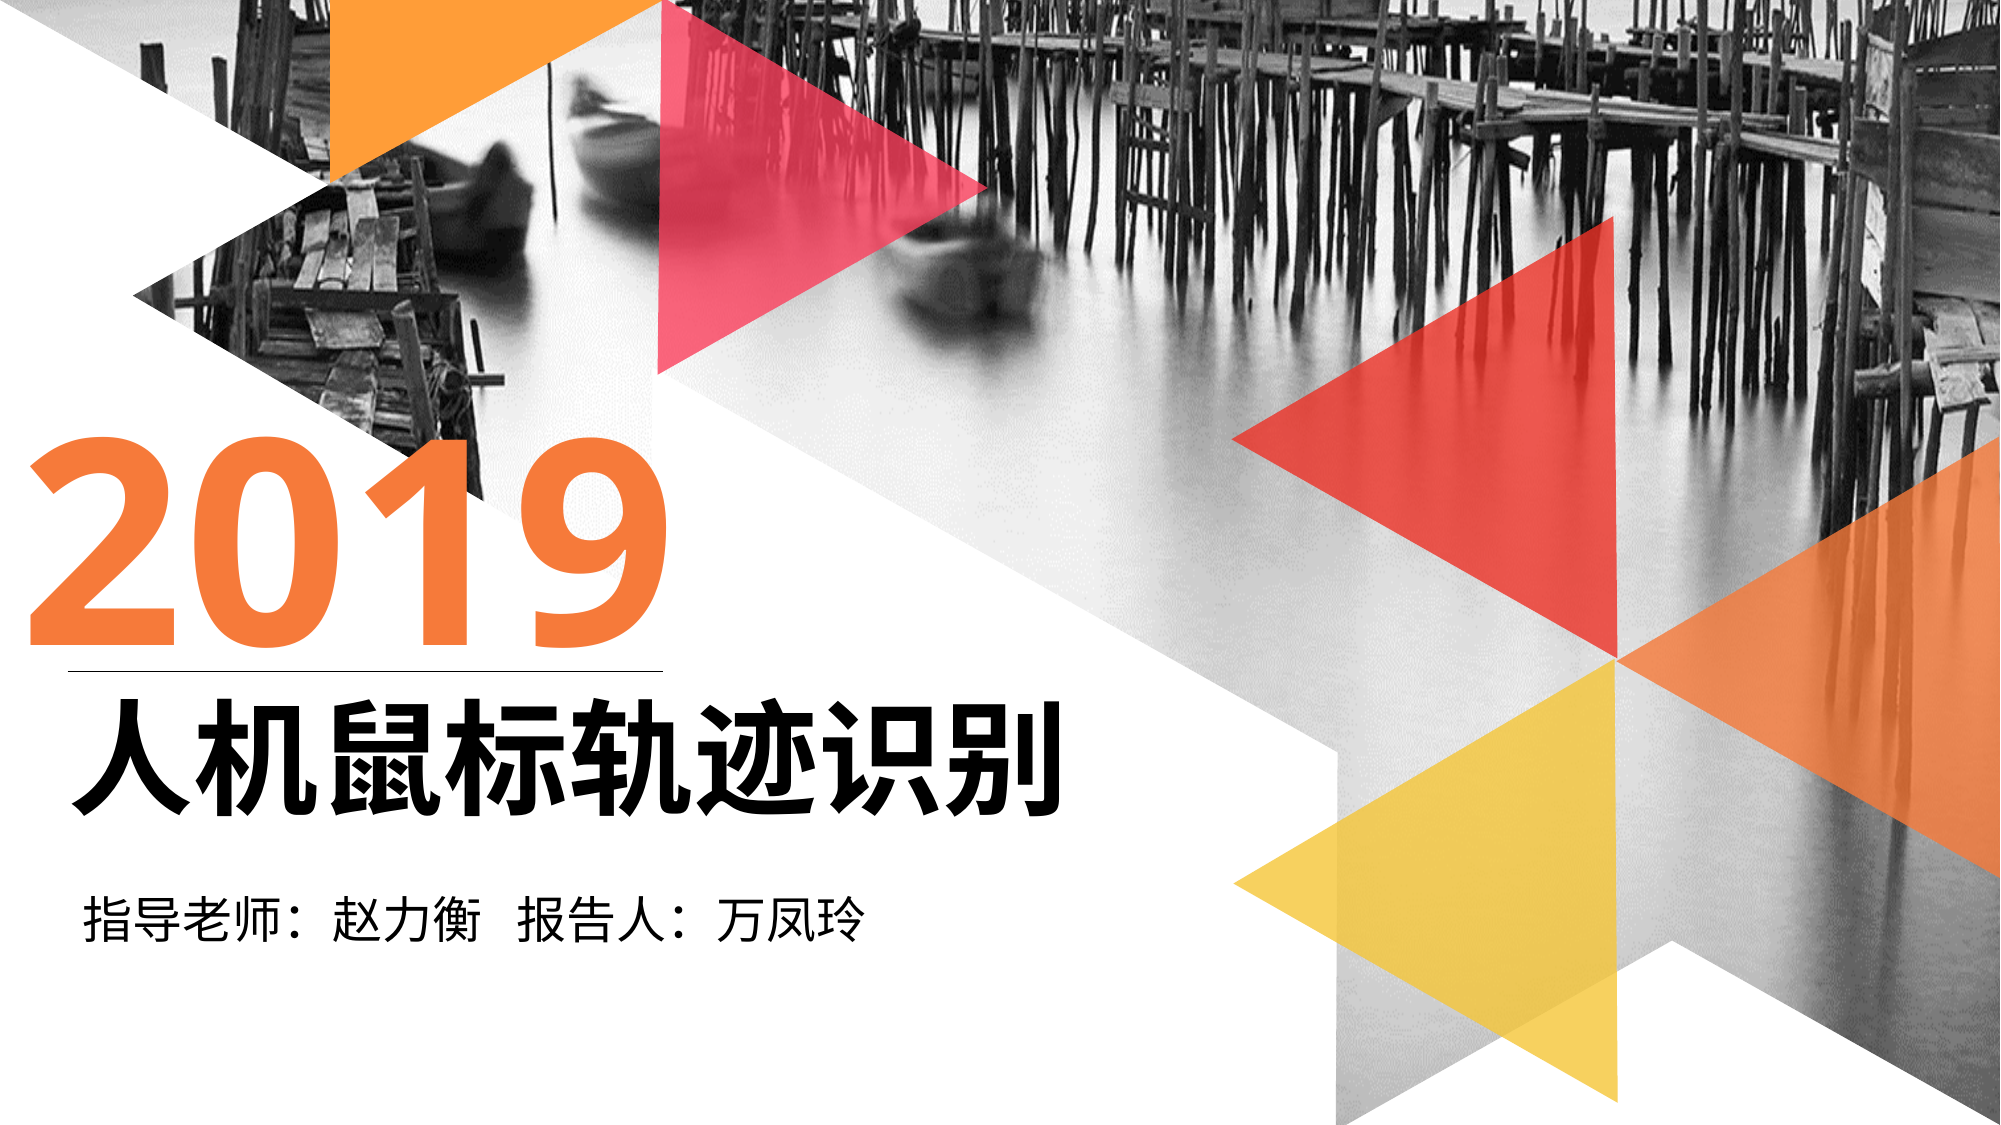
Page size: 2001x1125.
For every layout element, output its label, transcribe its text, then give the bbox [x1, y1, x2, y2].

text_box [1616, 434, 2000, 880]
text_box [1616, 663, 2000, 1125]
text_box 人机鼠标轨迹识别 [53, 673, 1084, 838]
text_box [1231, 658, 1619, 1105]
text_box [329, 0, 660, 185]
text_box 指导老师：赵力衡 报告人：万凤玲 [67, 881, 1018, 956]
text_box [1334, 944, 1502, 1125]
text_box [656, 0, 990, 356]
text_box 2019 [4, 350, 693, 711]
text_box [672, 0, 2000, 821]
text_box [1229, 214, 1619, 661]
text_box [0, 0, 660, 350]
